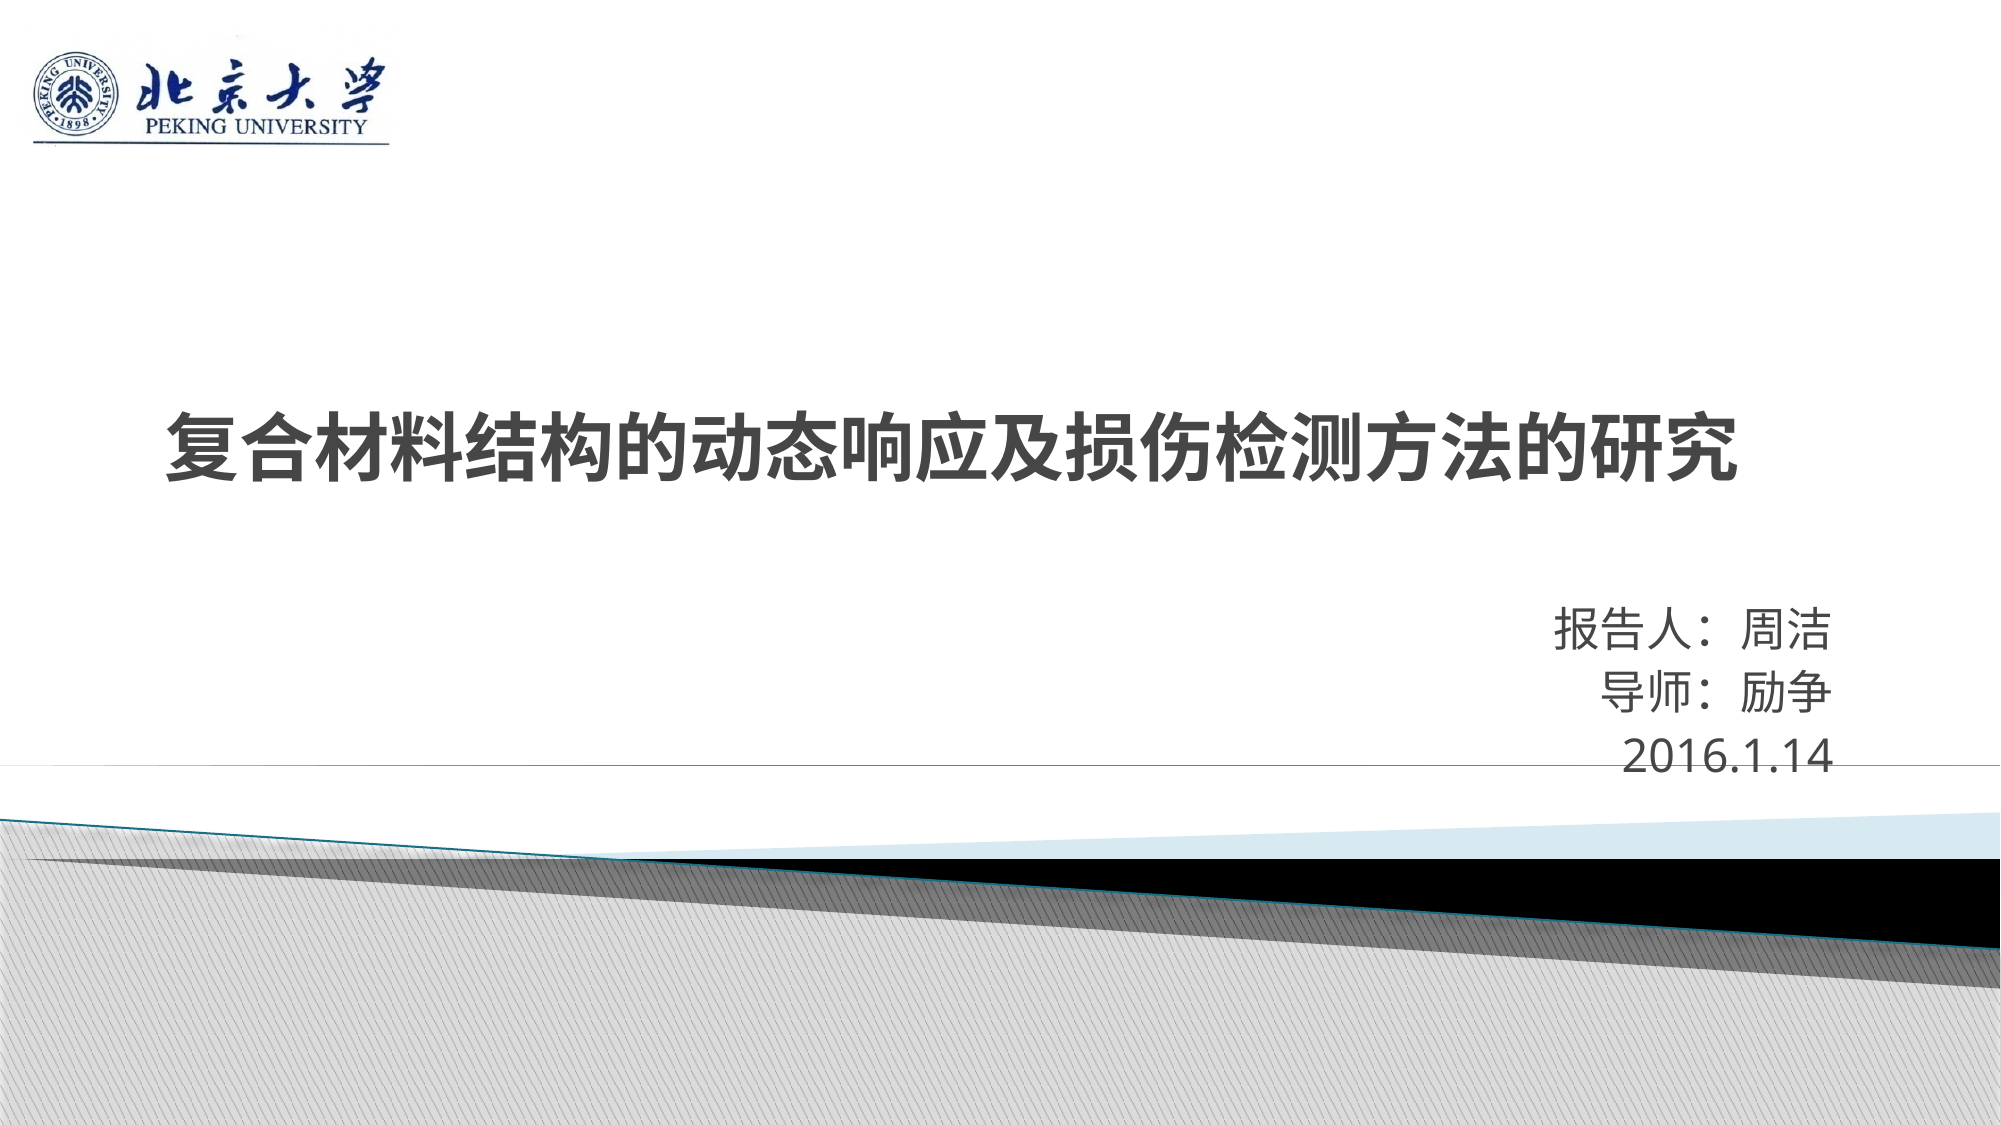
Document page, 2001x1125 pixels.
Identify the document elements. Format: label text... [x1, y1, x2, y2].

subtitle 报告人：周洁 导师：励争 2016.1.14 [150, 592, 1850, 790]
picture [7, 859, 2000, 989]
picture [20, 24, 397, 148]
title 复合材料结构的动态响应及损伤检测方法的研究 [150, 287, 1936, 588]
